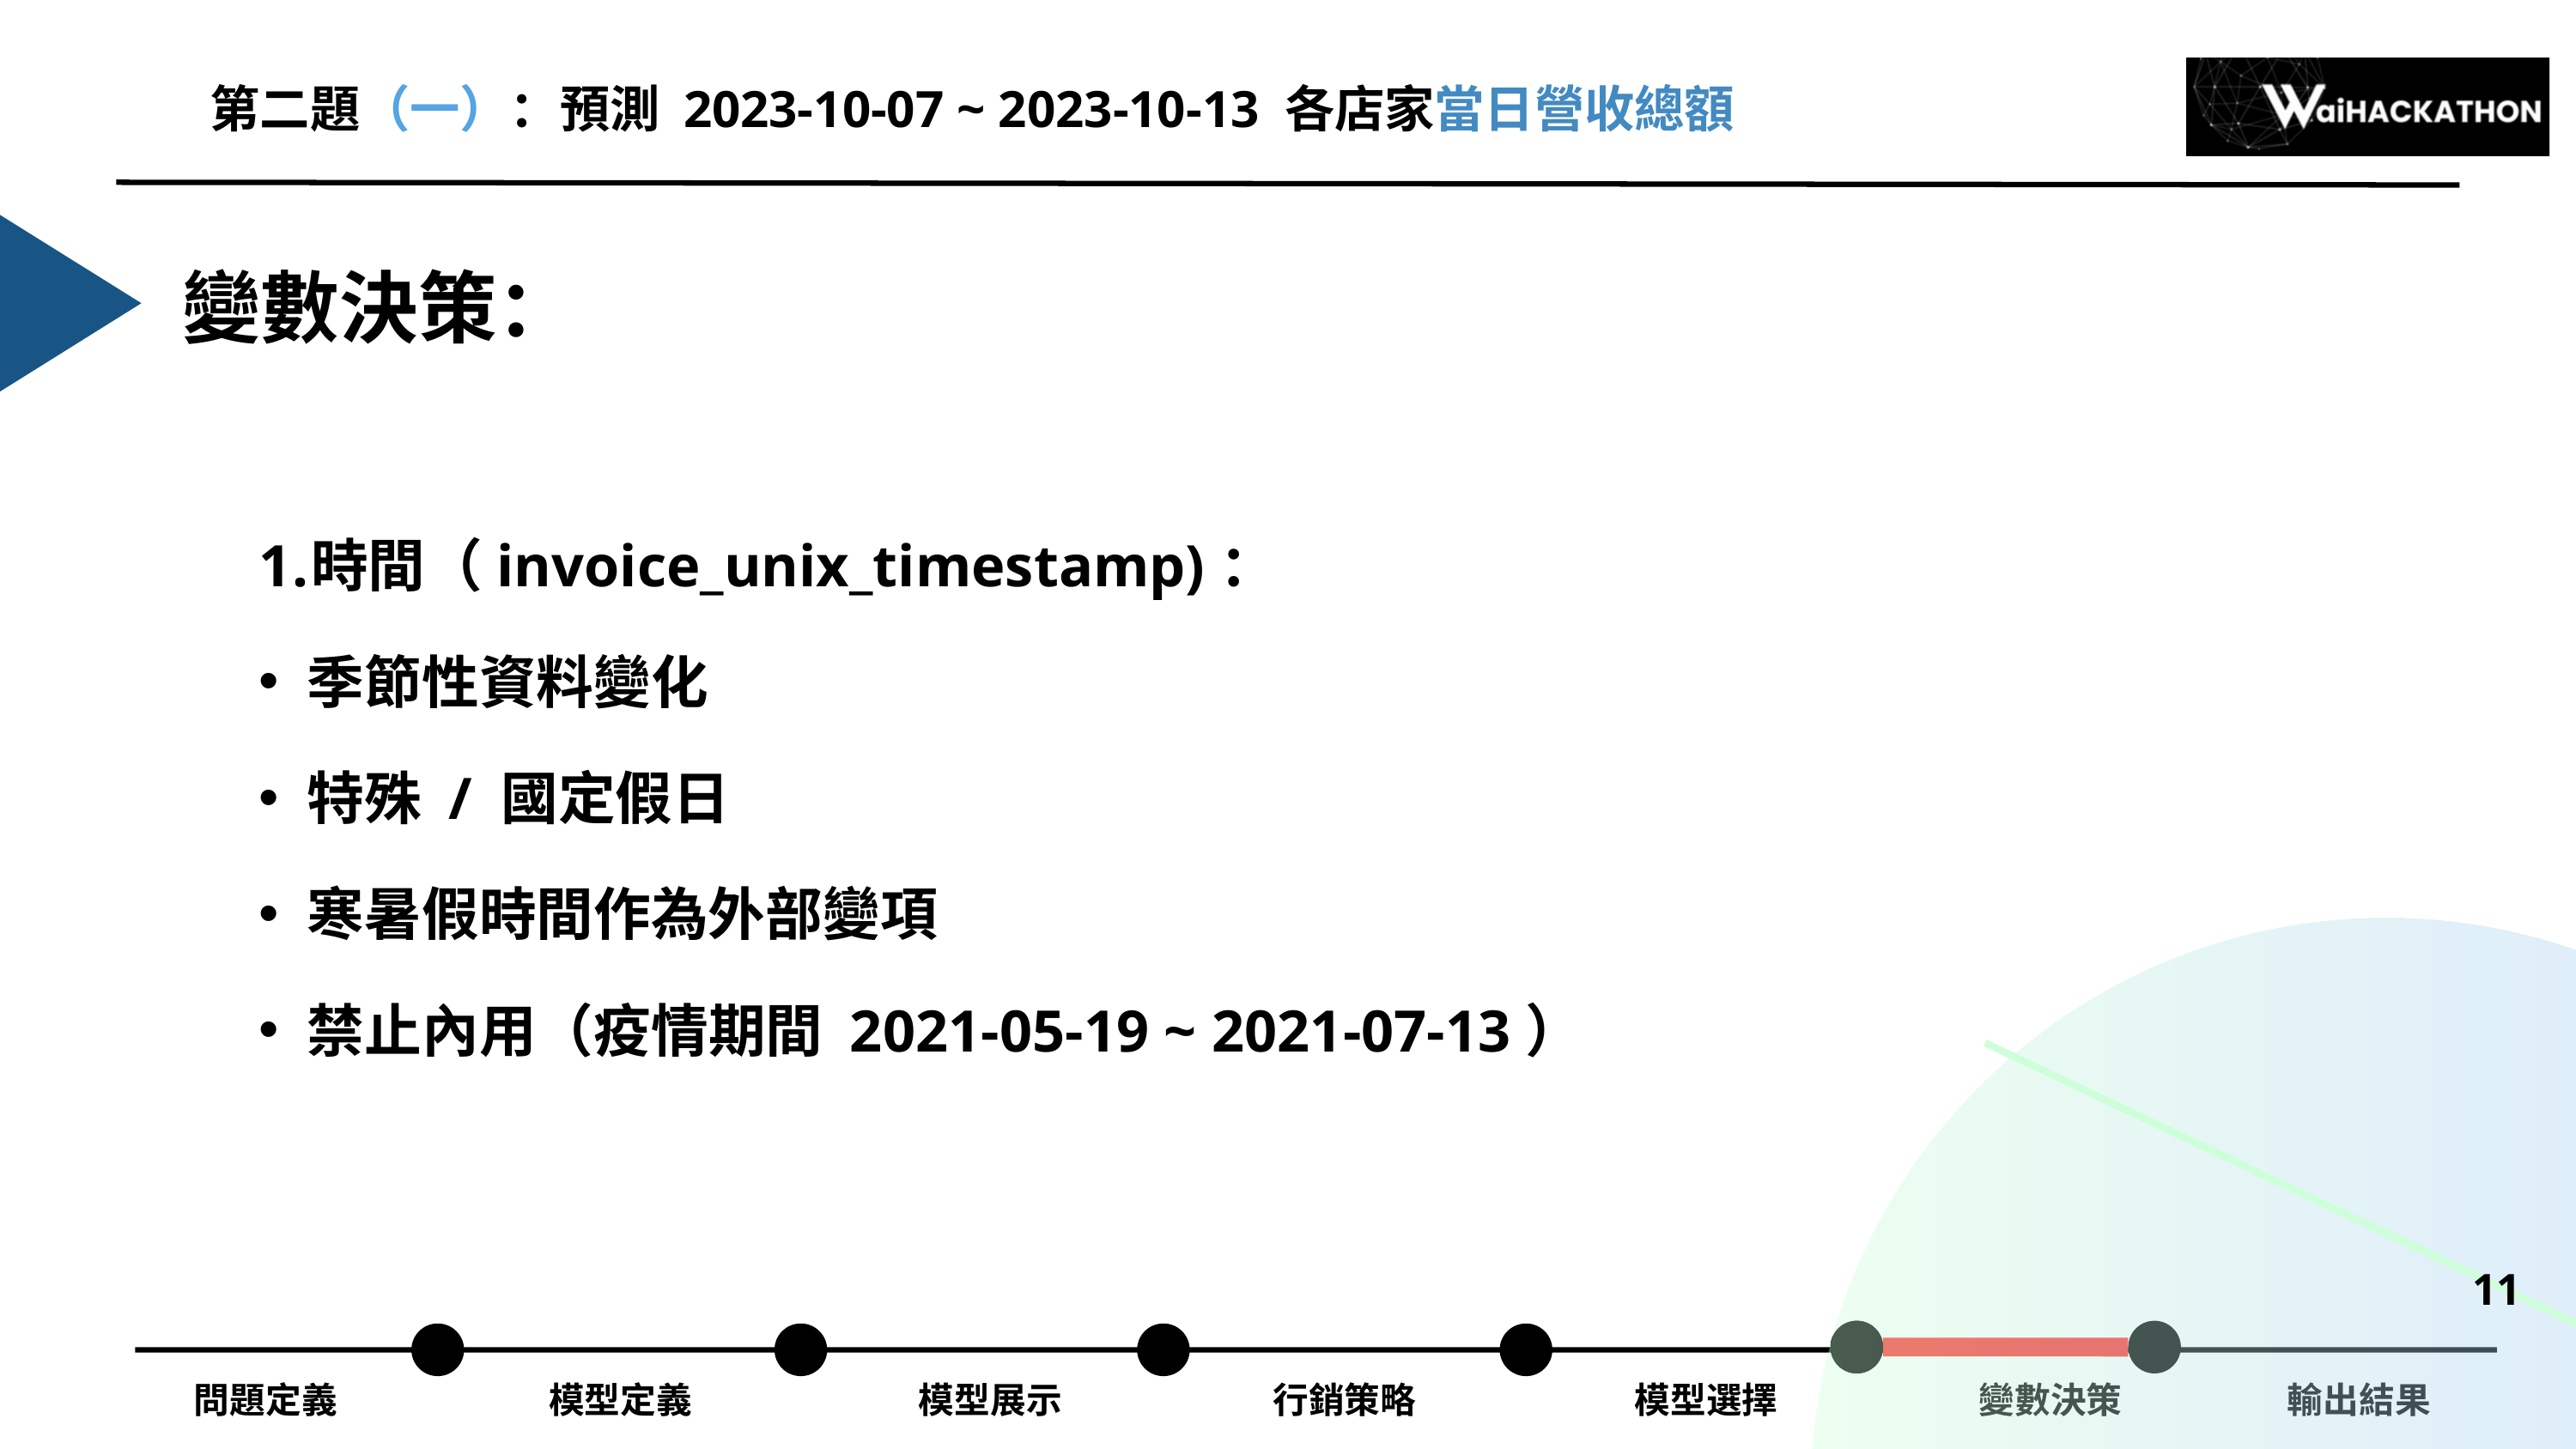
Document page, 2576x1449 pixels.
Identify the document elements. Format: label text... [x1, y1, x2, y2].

text_box [2186, 58, 2550, 156]
text_box 模型選擇 [1582, 1370, 1806, 1422]
text_box 模型定義 [495, 1370, 745, 1422]
text_box 第二題（一）：預測 2023-10-07 ~ 2023-10-13 各店家當日營收總額 [210, 67, 2186, 138]
text_box 時間（invoice_unix_timestamp)： 季節性資料變化 特殊 / 國定假日 寒暑假時間作為外部變項 禁止內用（疫情期間 2021-05-19 ~ 2021-07-13） [210, 482, 2358, 1260]
text_box 變數決策： [182, 242, 2047, 353]
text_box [1810, 918, 2576, 1449]
text_box 問題定義 [141, 1370, 391, 1422]
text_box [0, 221, 162, 385]
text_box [410, 1323, 465, 1377]
text_box 行銷策略 [1220, 1370, 1469, 1422]
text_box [1136, 1323, 1190, 1377]
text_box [774, 1323, 828, 1377]
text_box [1499, 1323, 1553, 1377]
text_box 模型展示 [866, 1370, 1115, 1422]
